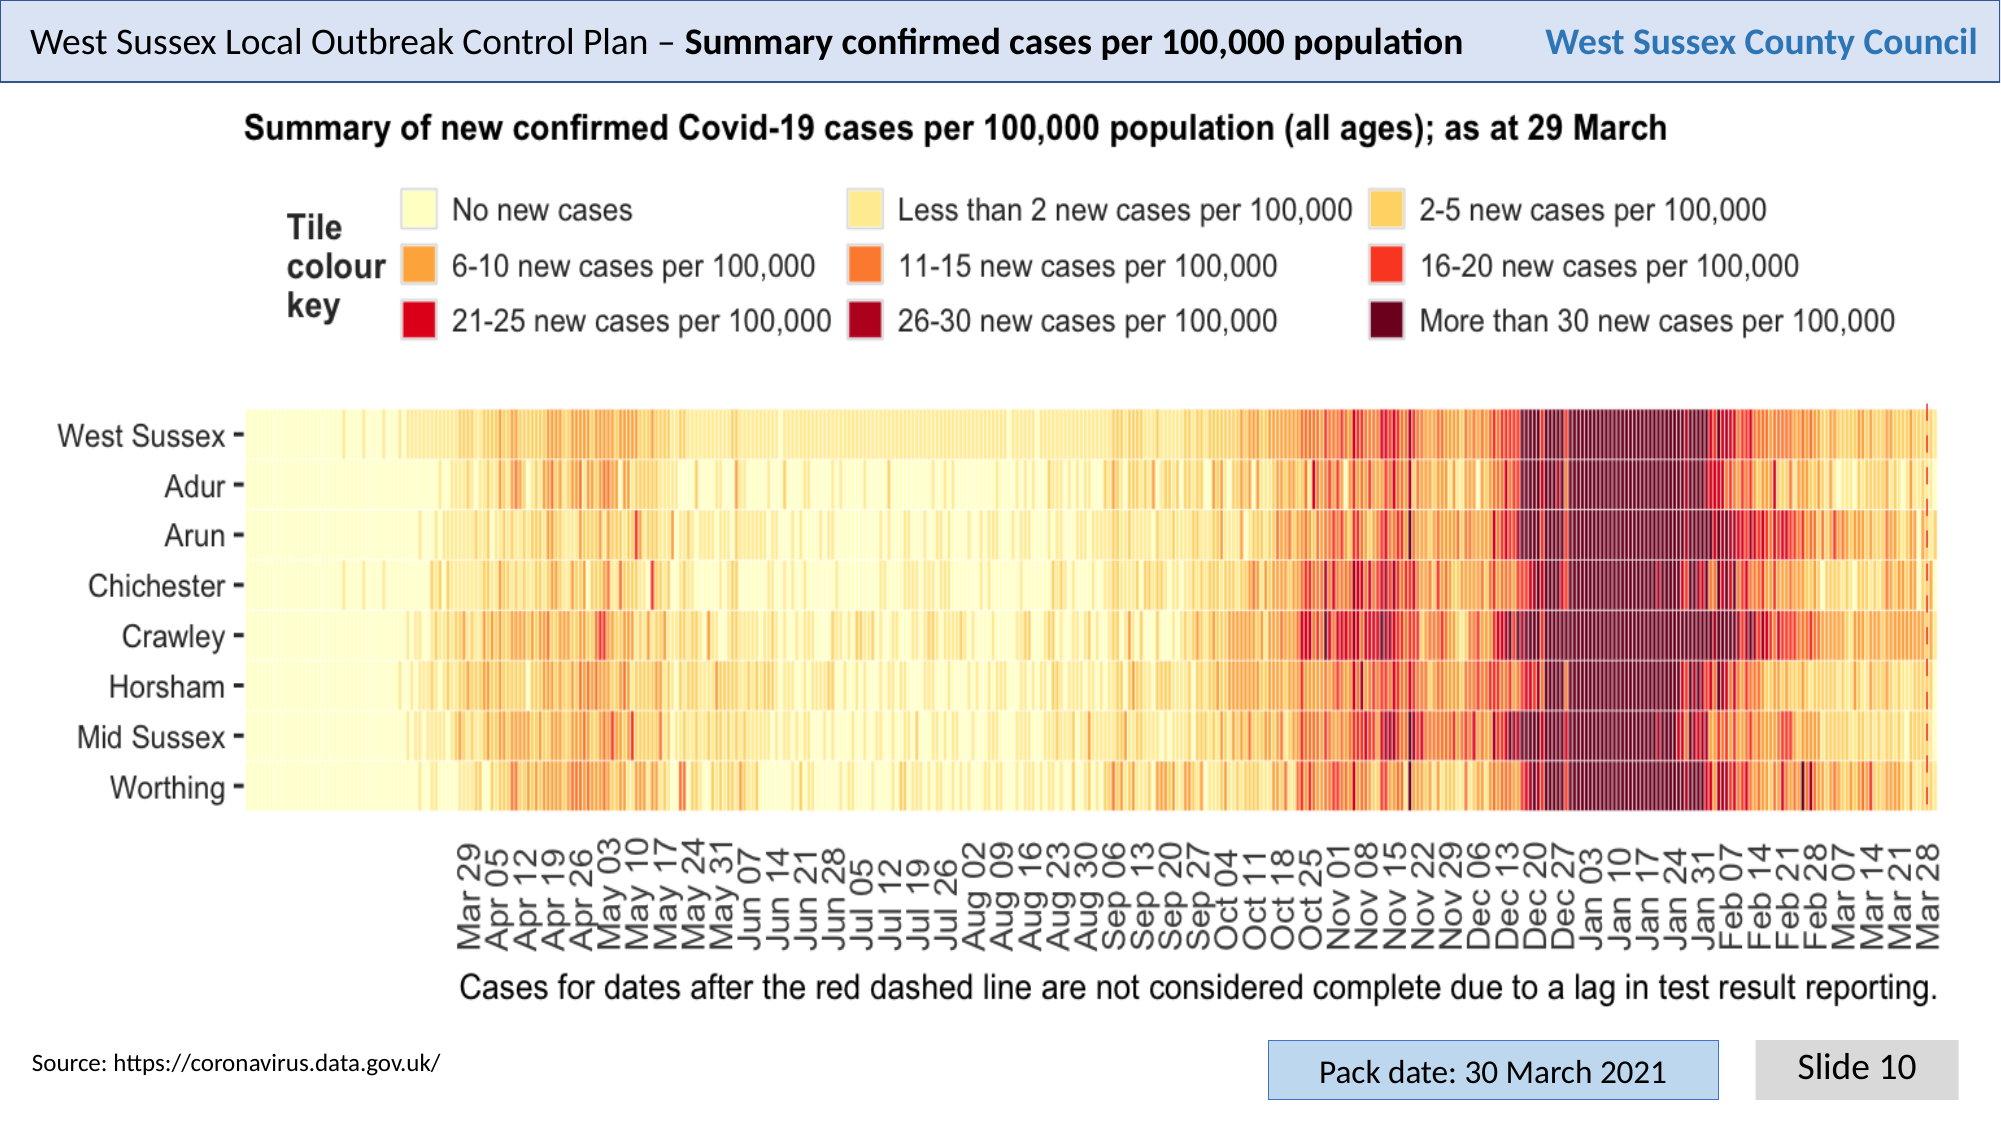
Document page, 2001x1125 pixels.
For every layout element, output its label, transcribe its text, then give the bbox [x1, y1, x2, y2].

picture [38, 91, 1959, 1028]
list Source: https://coronavirus.data.gov.uk/ [17, 1042, 660, 1103]
list Slide 10 [1755, 1040, 1959, 1100]
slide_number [1268, 1040, 1719, 1100]
